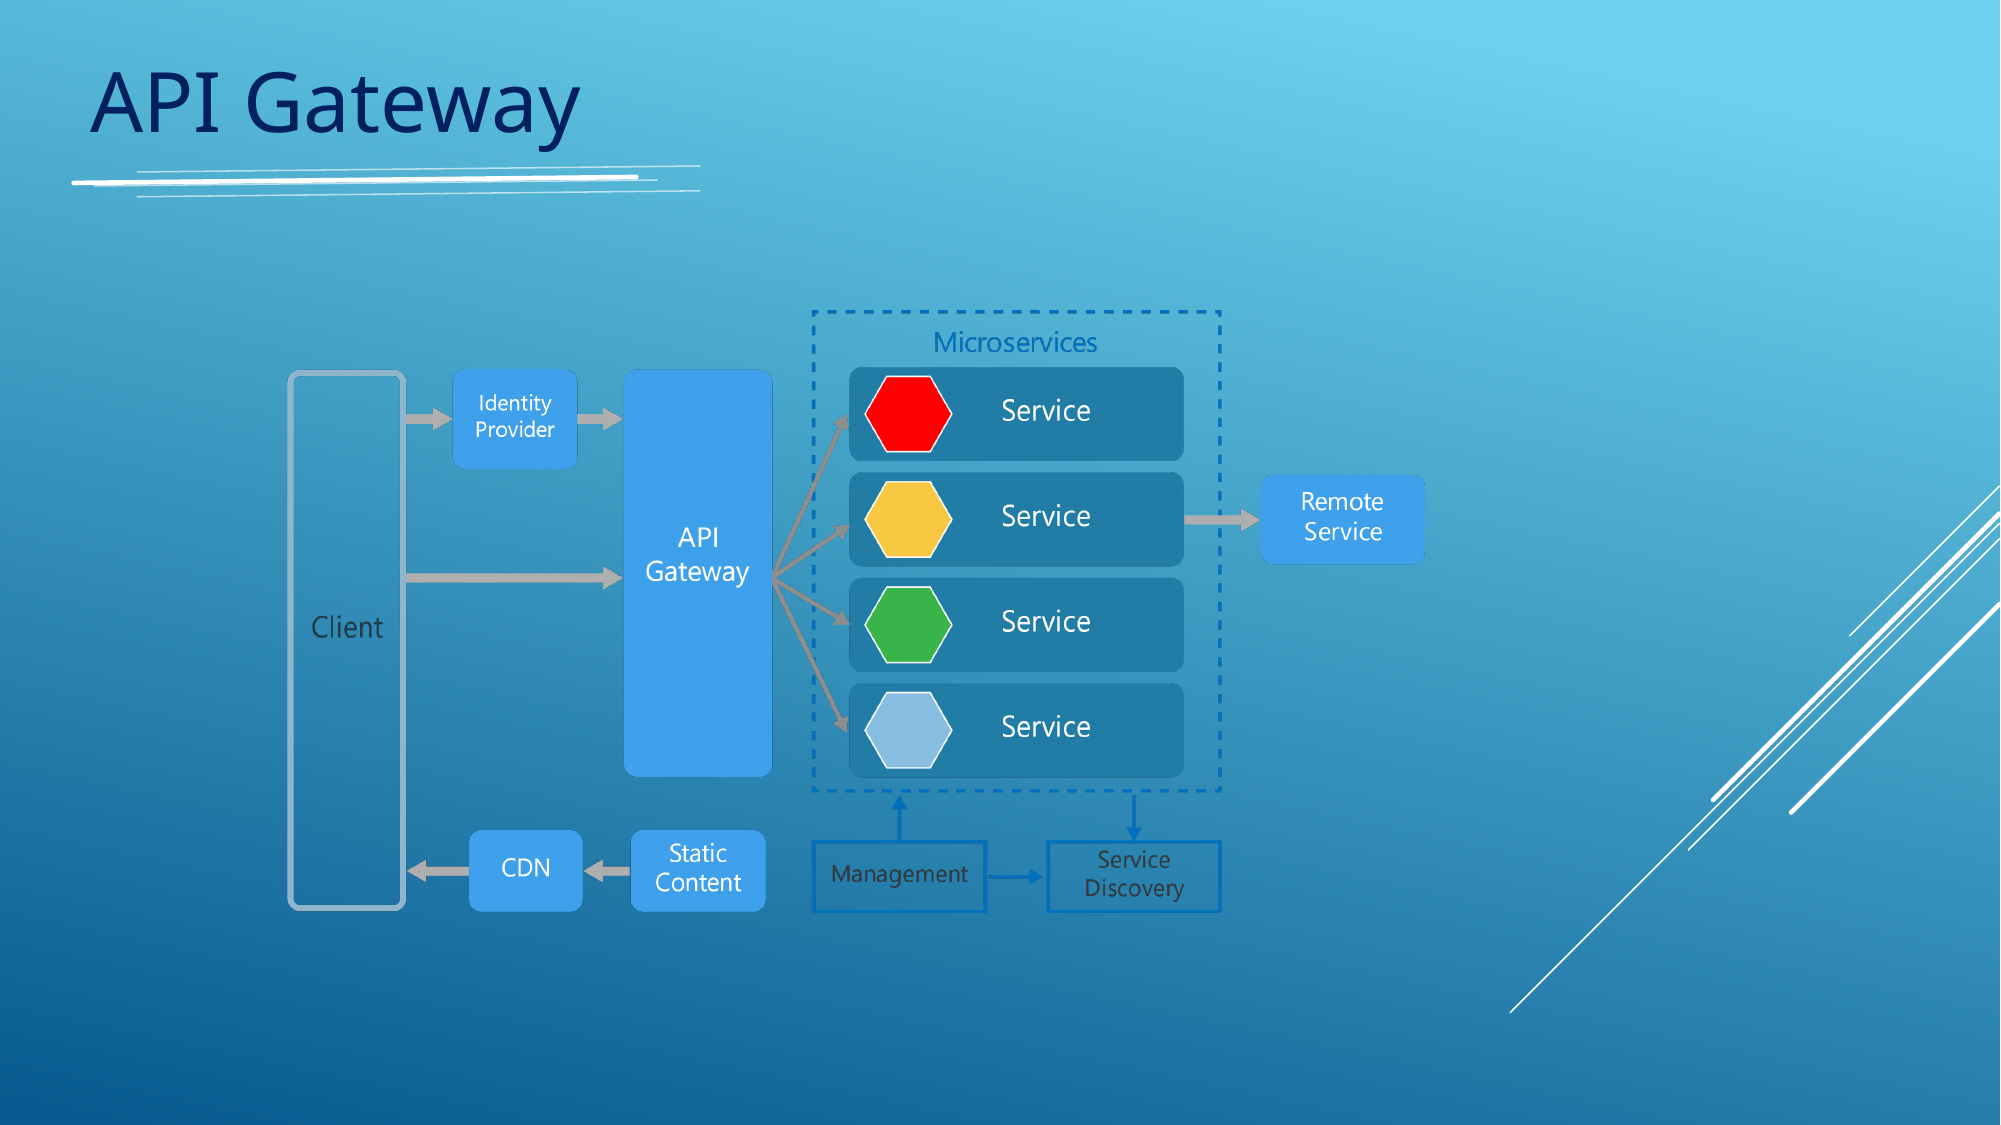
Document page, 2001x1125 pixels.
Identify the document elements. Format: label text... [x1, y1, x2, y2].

text_box API Gateway [75, 41, 1978, 157]
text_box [94, 179, 658, 187]
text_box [73, 176, 637, 184]
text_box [137, 165, 701, 173]
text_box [137, 190, 701, 197]
picture [287, 310, 1426, 913]
